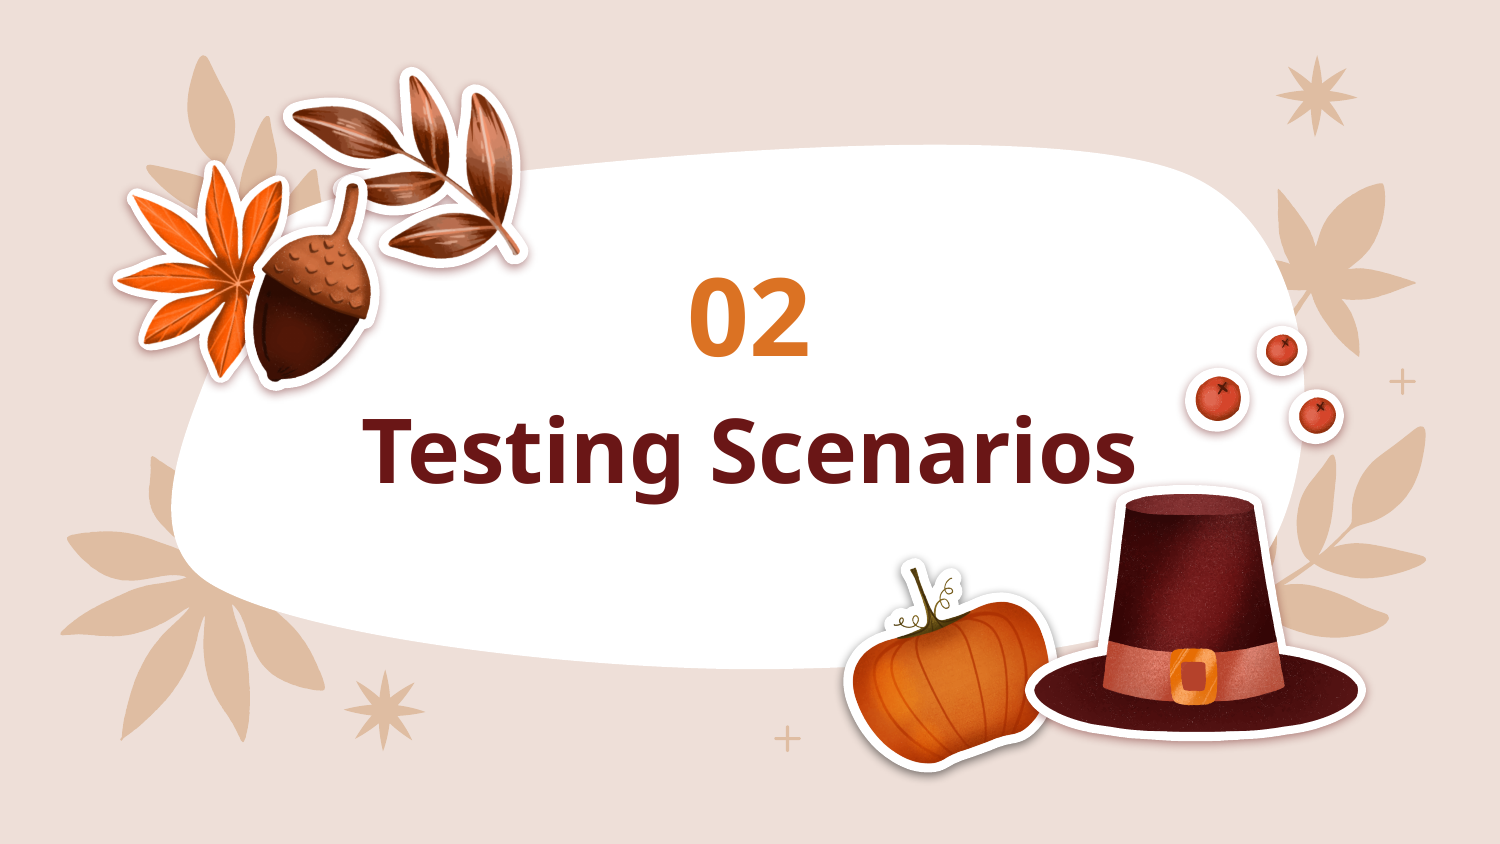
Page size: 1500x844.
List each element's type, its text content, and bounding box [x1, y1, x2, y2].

title Testing Scenarios [258, 378, 776, 517]
title 02 [632, 224, 868, 393]
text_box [98, 74, 520, 395]
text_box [781, 331, 1358, 822]
